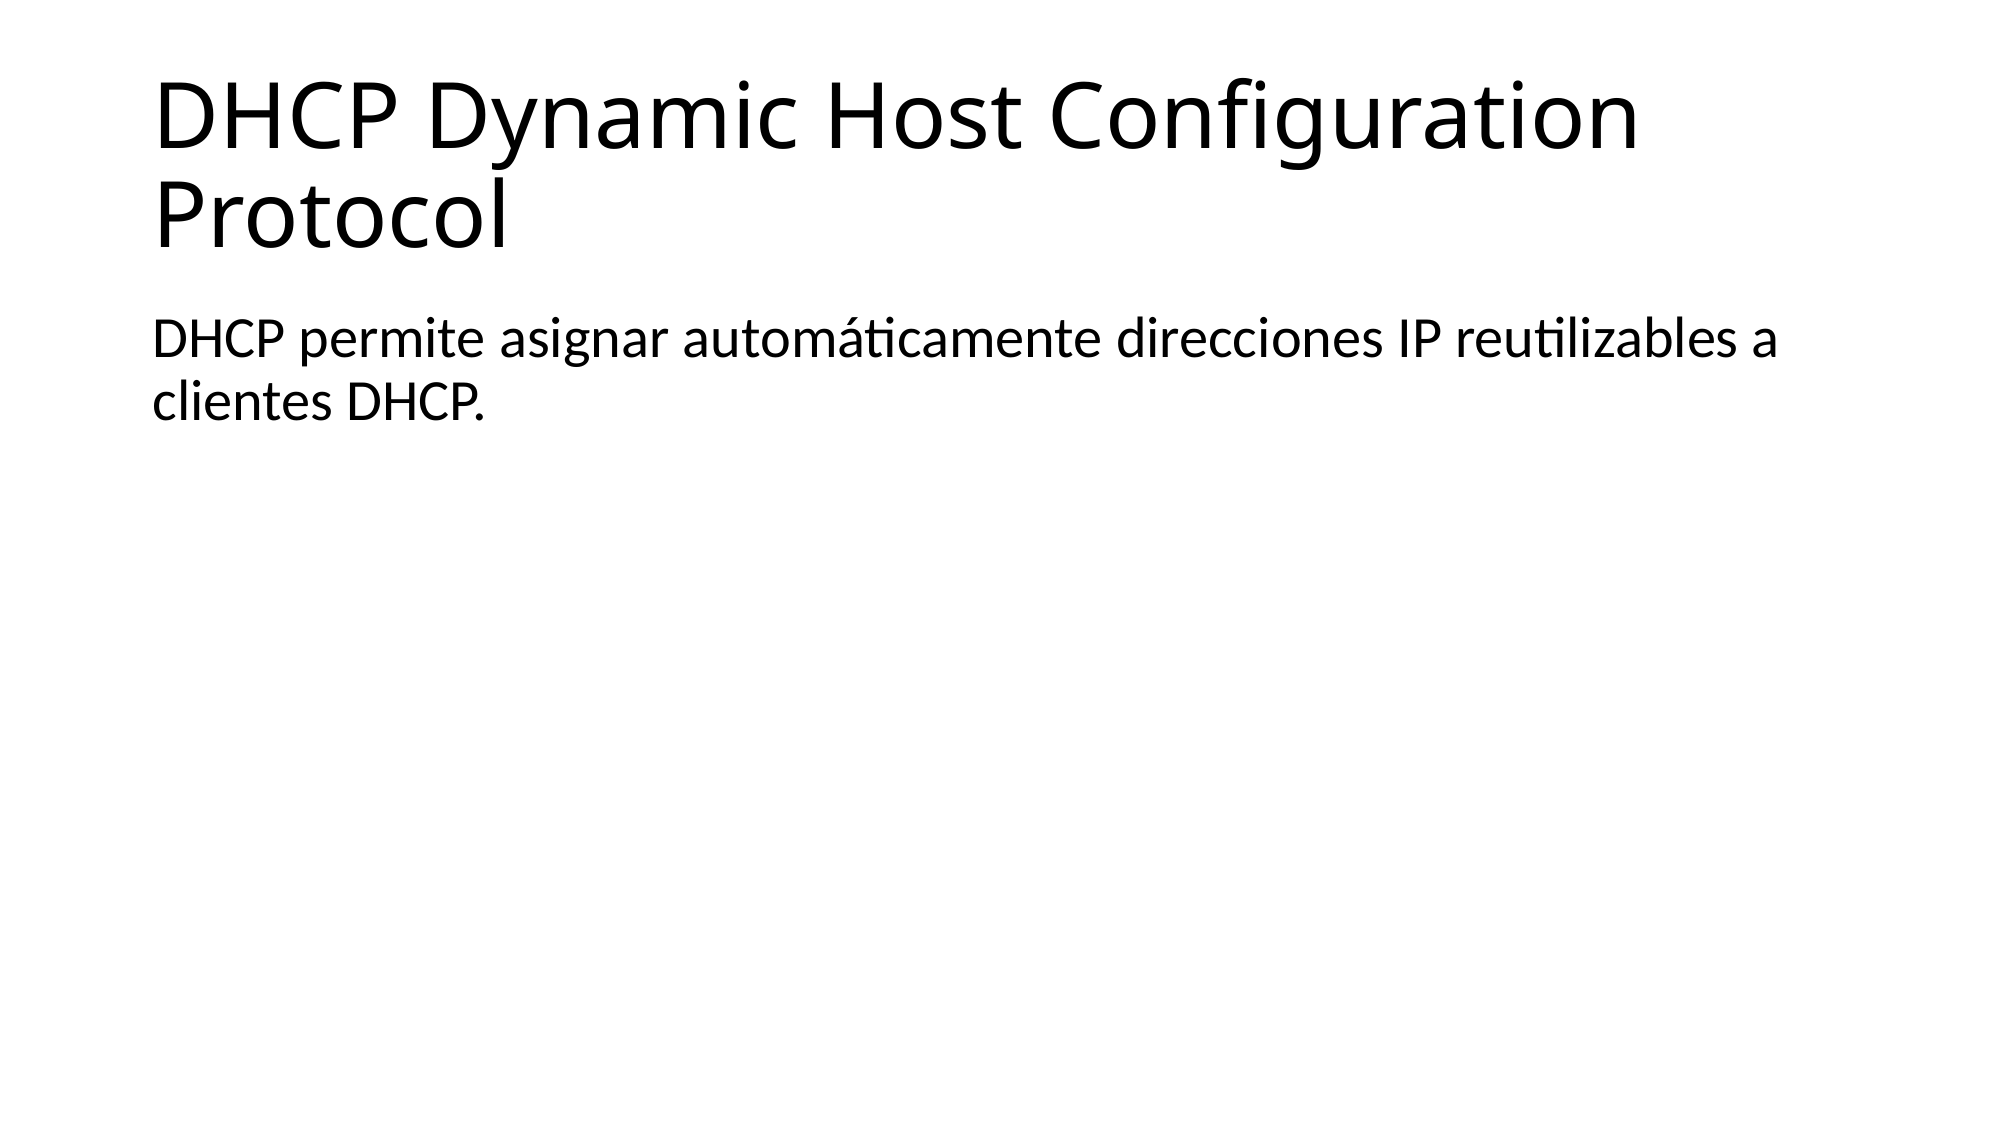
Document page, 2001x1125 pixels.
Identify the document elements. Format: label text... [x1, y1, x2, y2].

list DHCP permite asignar automáticamente direcciones IP reutilizables a clientes DHCP. [137, 299, 1863, 1014]
title DHCP Dynamic Host Configuration Protocol [137, 59, 1863, 278]
